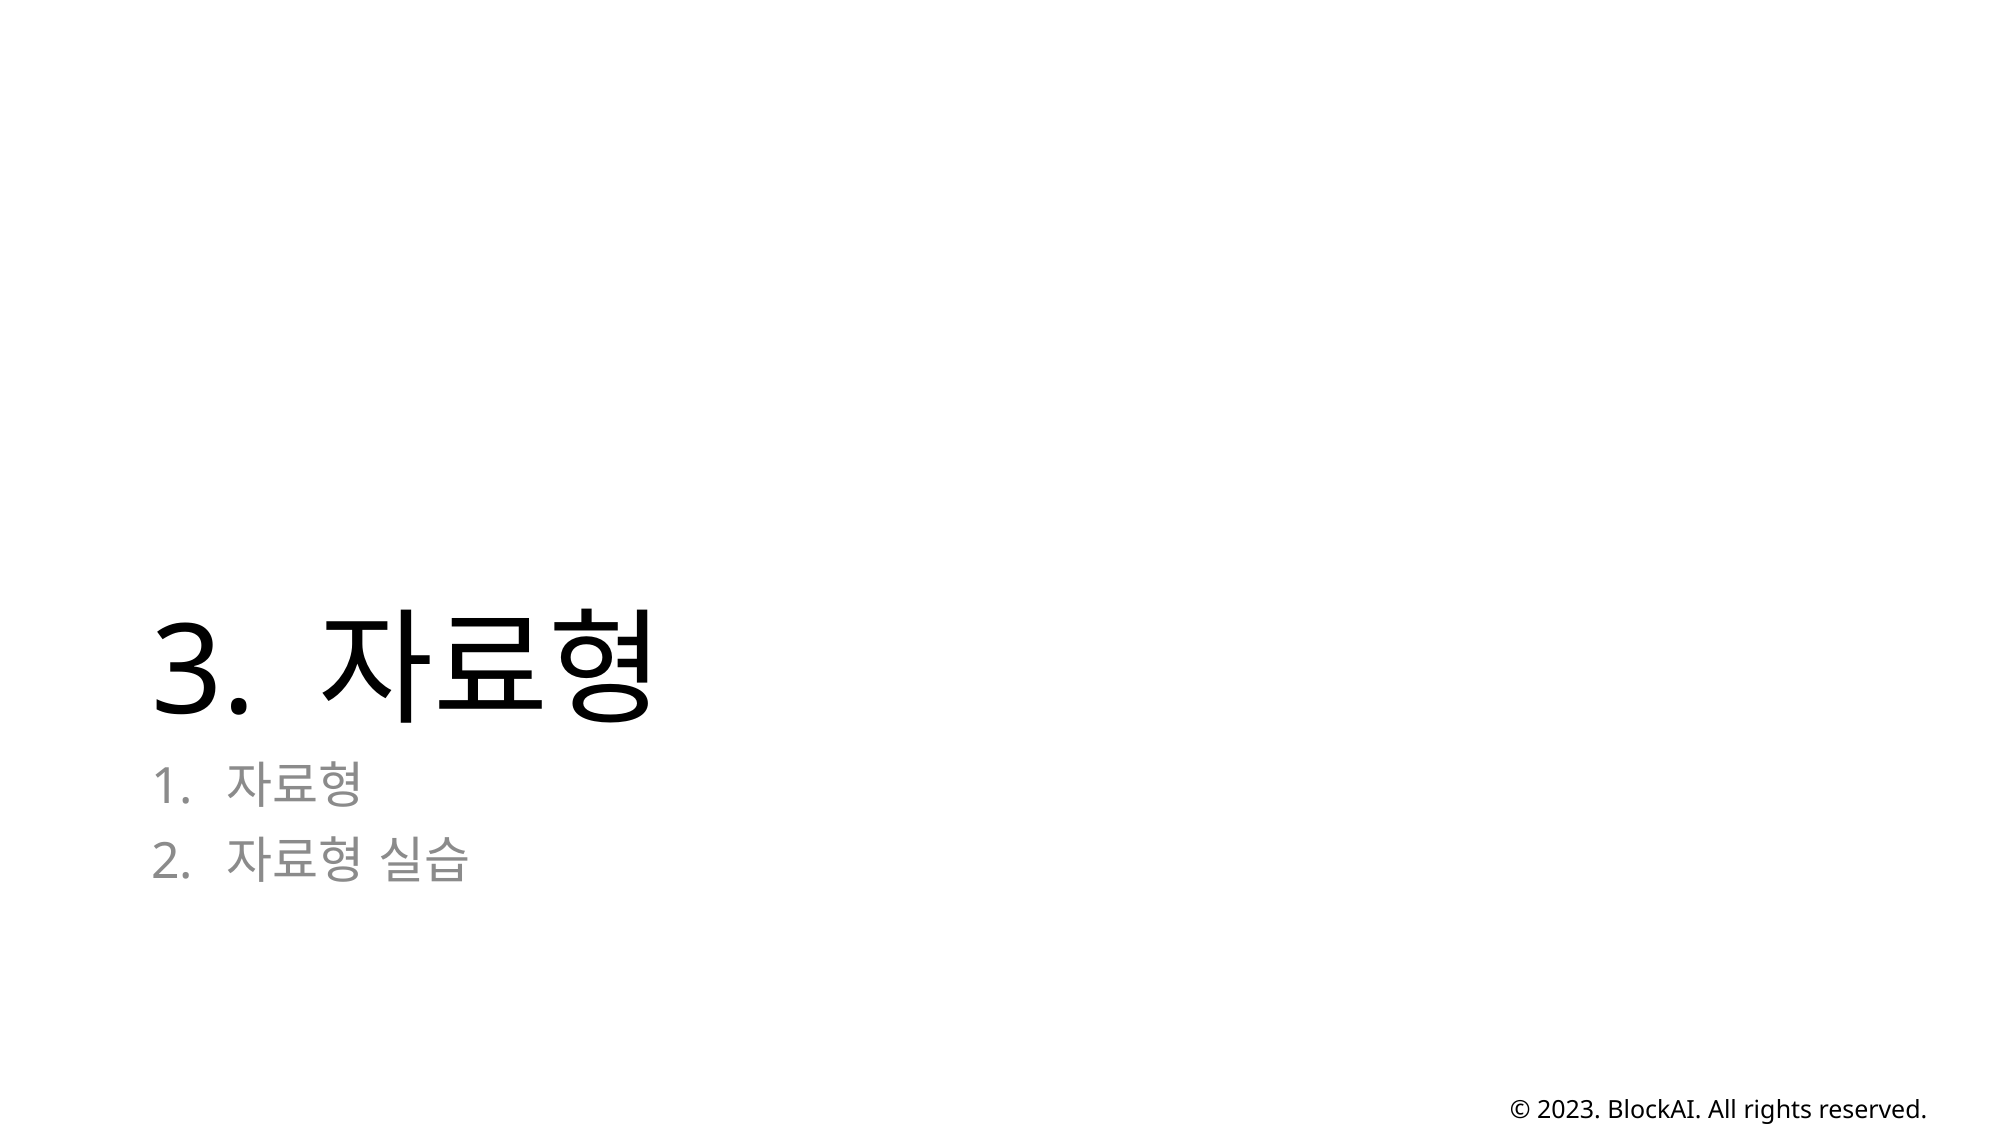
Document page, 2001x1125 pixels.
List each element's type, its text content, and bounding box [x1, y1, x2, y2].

list 자료형 자료형 실습 [136, 752, 1862, 999]
title 3. 자료형 [136, 280, 1862, 749]
